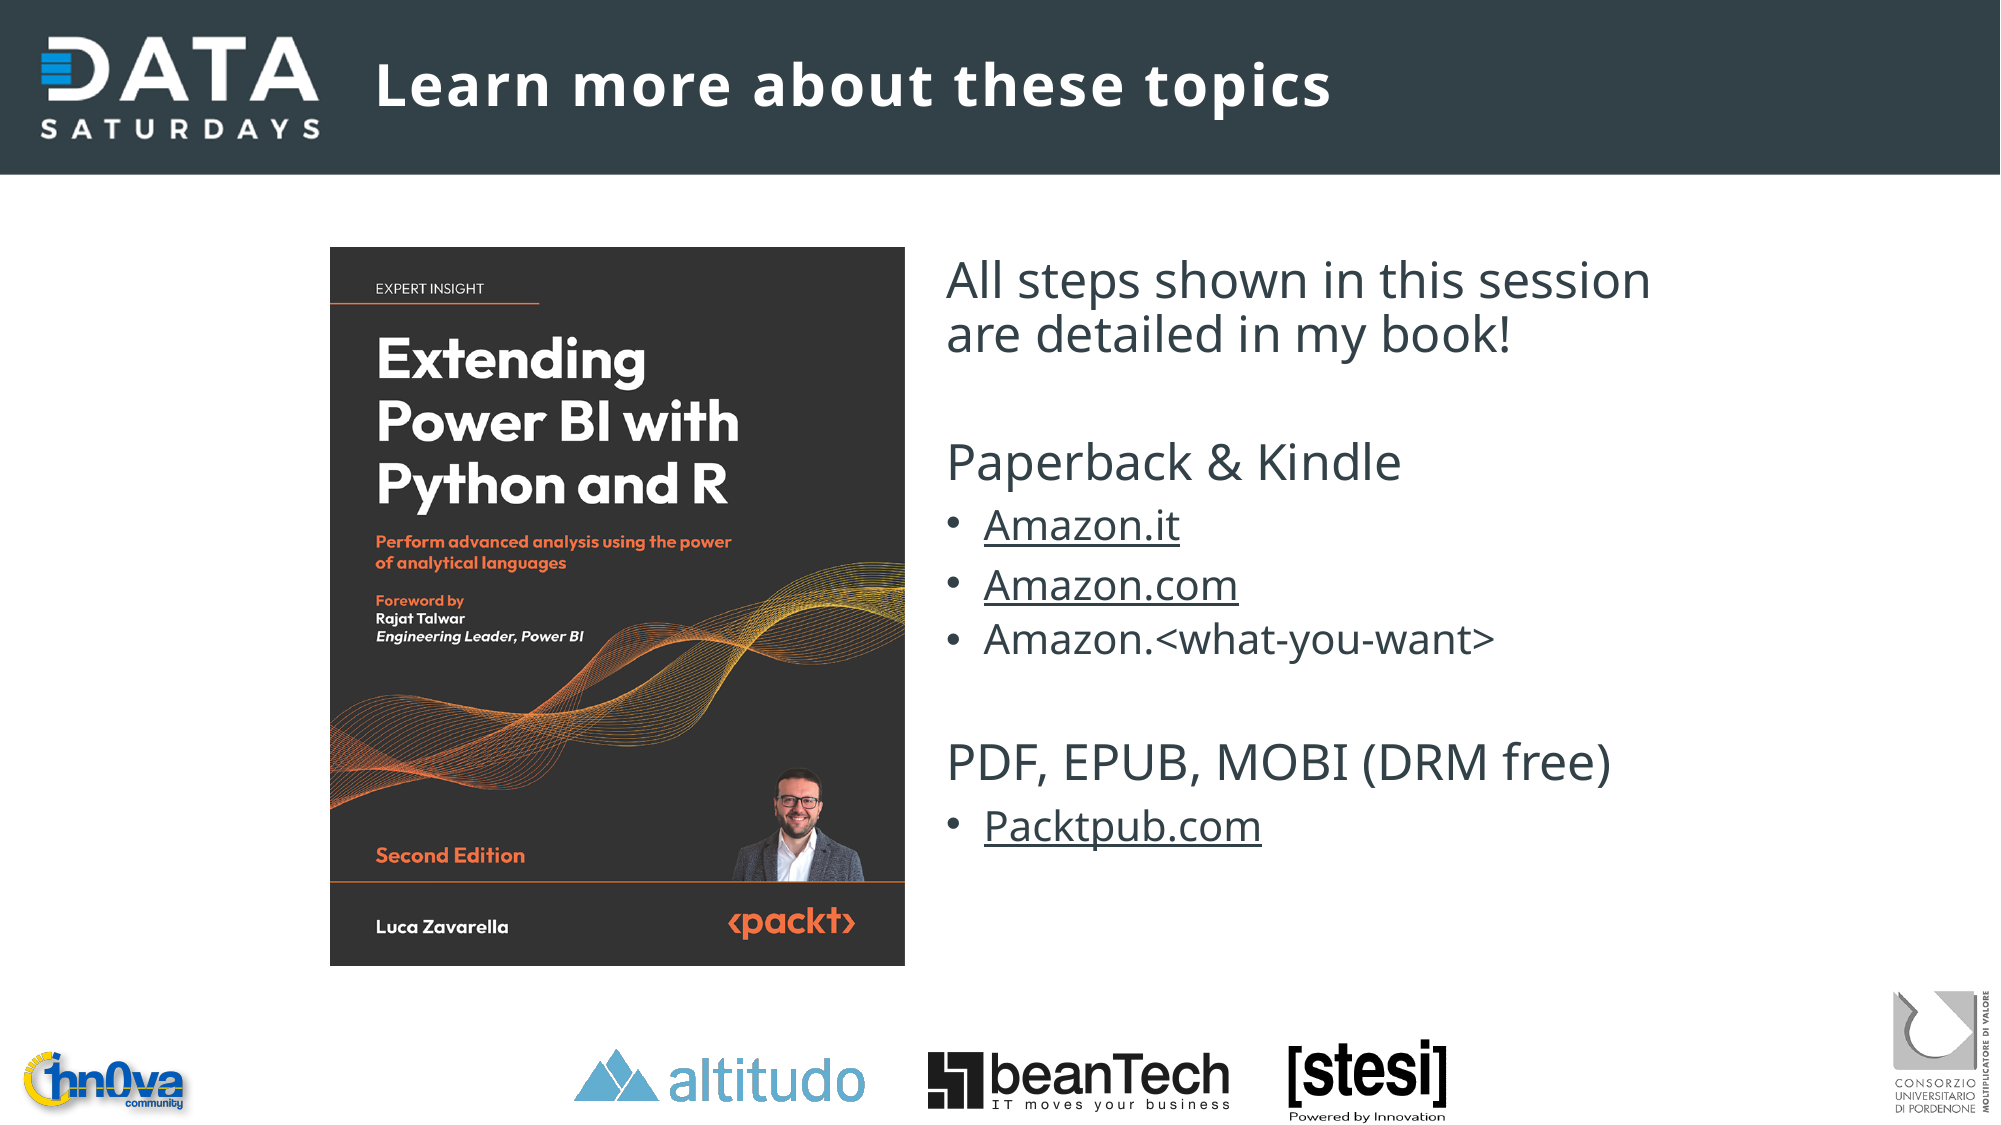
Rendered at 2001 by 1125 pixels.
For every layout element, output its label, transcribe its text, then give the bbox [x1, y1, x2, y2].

picture [1881, 965, 2001, 1125]
text_box All steps shown in this session are detailed in my book! Paperback & Kindle Amazon.it Amazon.com Amazon.<what-you-want> PDF, EPUB, MOBI (DRM free) Packtpub.com [931, 247, 1675, 966]
picture [570, 1038, 869, 1112]
picture [329, 247, 905, 966]
picture [23, 21, 336, 153]
title Learn more about these topics [359, 0, 1863, 175]
picture [1287, 1038, 1448, 1124]
picture [23, 1050, 184, 1111]
picture [928, 1052, 1229, 1112]
